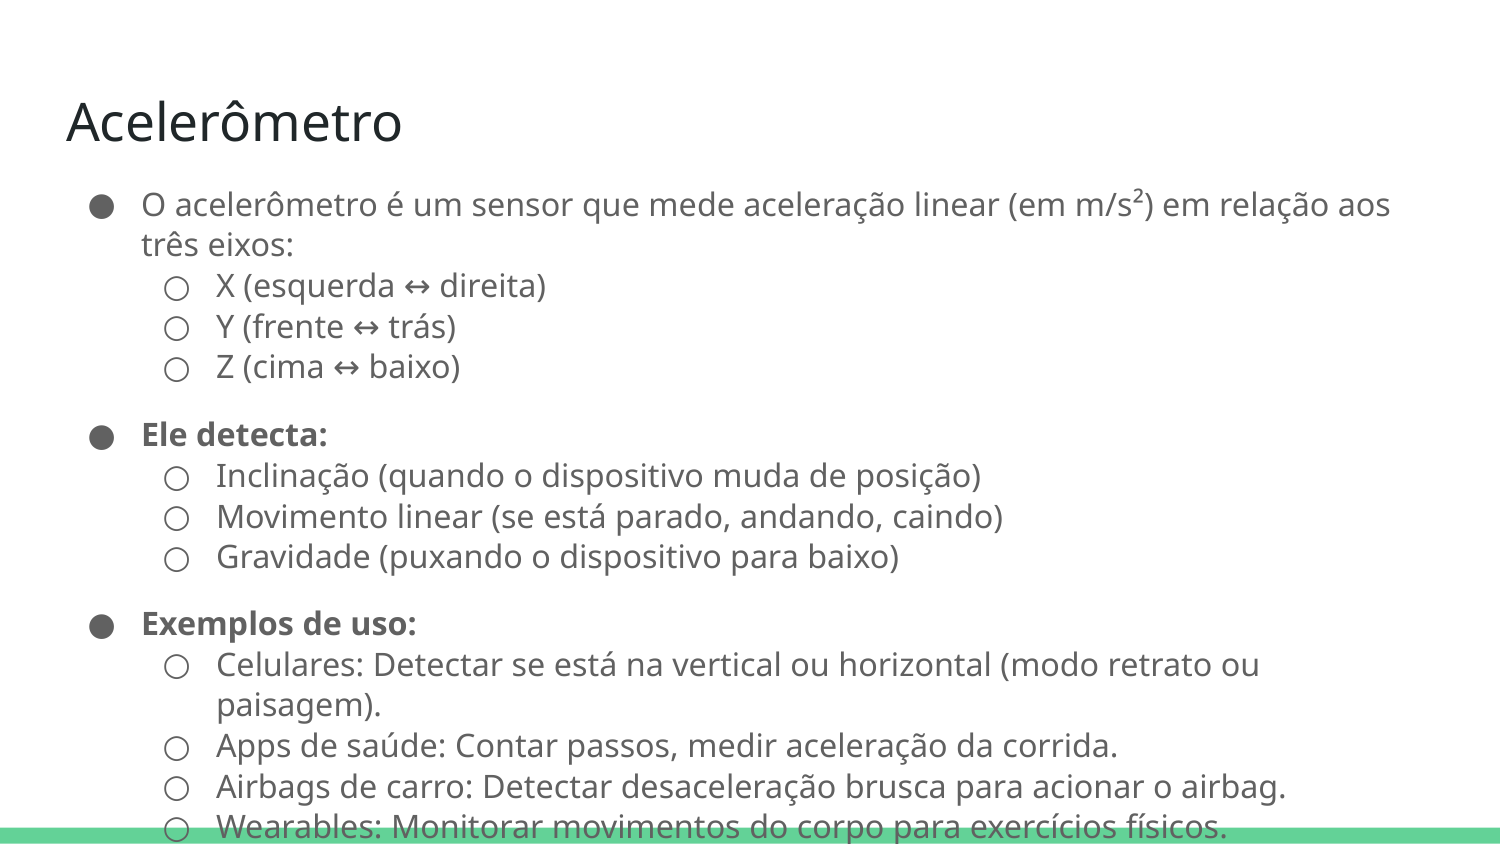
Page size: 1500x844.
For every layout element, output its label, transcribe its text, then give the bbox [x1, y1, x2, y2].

list O acelerômetro é um sensor que mede aceleração linear (em m/s²) em relação aos três eixos: X (esquerda ↔ direita) Y (frente ↔ trás) Z (cima ↔ baixo) Ele detecta: Inclinação (quando o dispositivo muda de posição) Movimento linear (se está parado, andando, caindo) Gravidade (puxando o dispositivo para baixo) Exemplos de uso: Celulares: Detectar se está na vertical ou horizontal (modo retrato ou paisagem). Apps de saúde: Contar passos, medir aceleração da corrida. Airbags de carro: Detectar desaceleração brusca para acionar o airbag. Wearables: Monitorar movimentos do corpo para exercícios físicos. [51, 166, 1449, 813]
title Acelerômetro [51, 72, 1449, 166]
